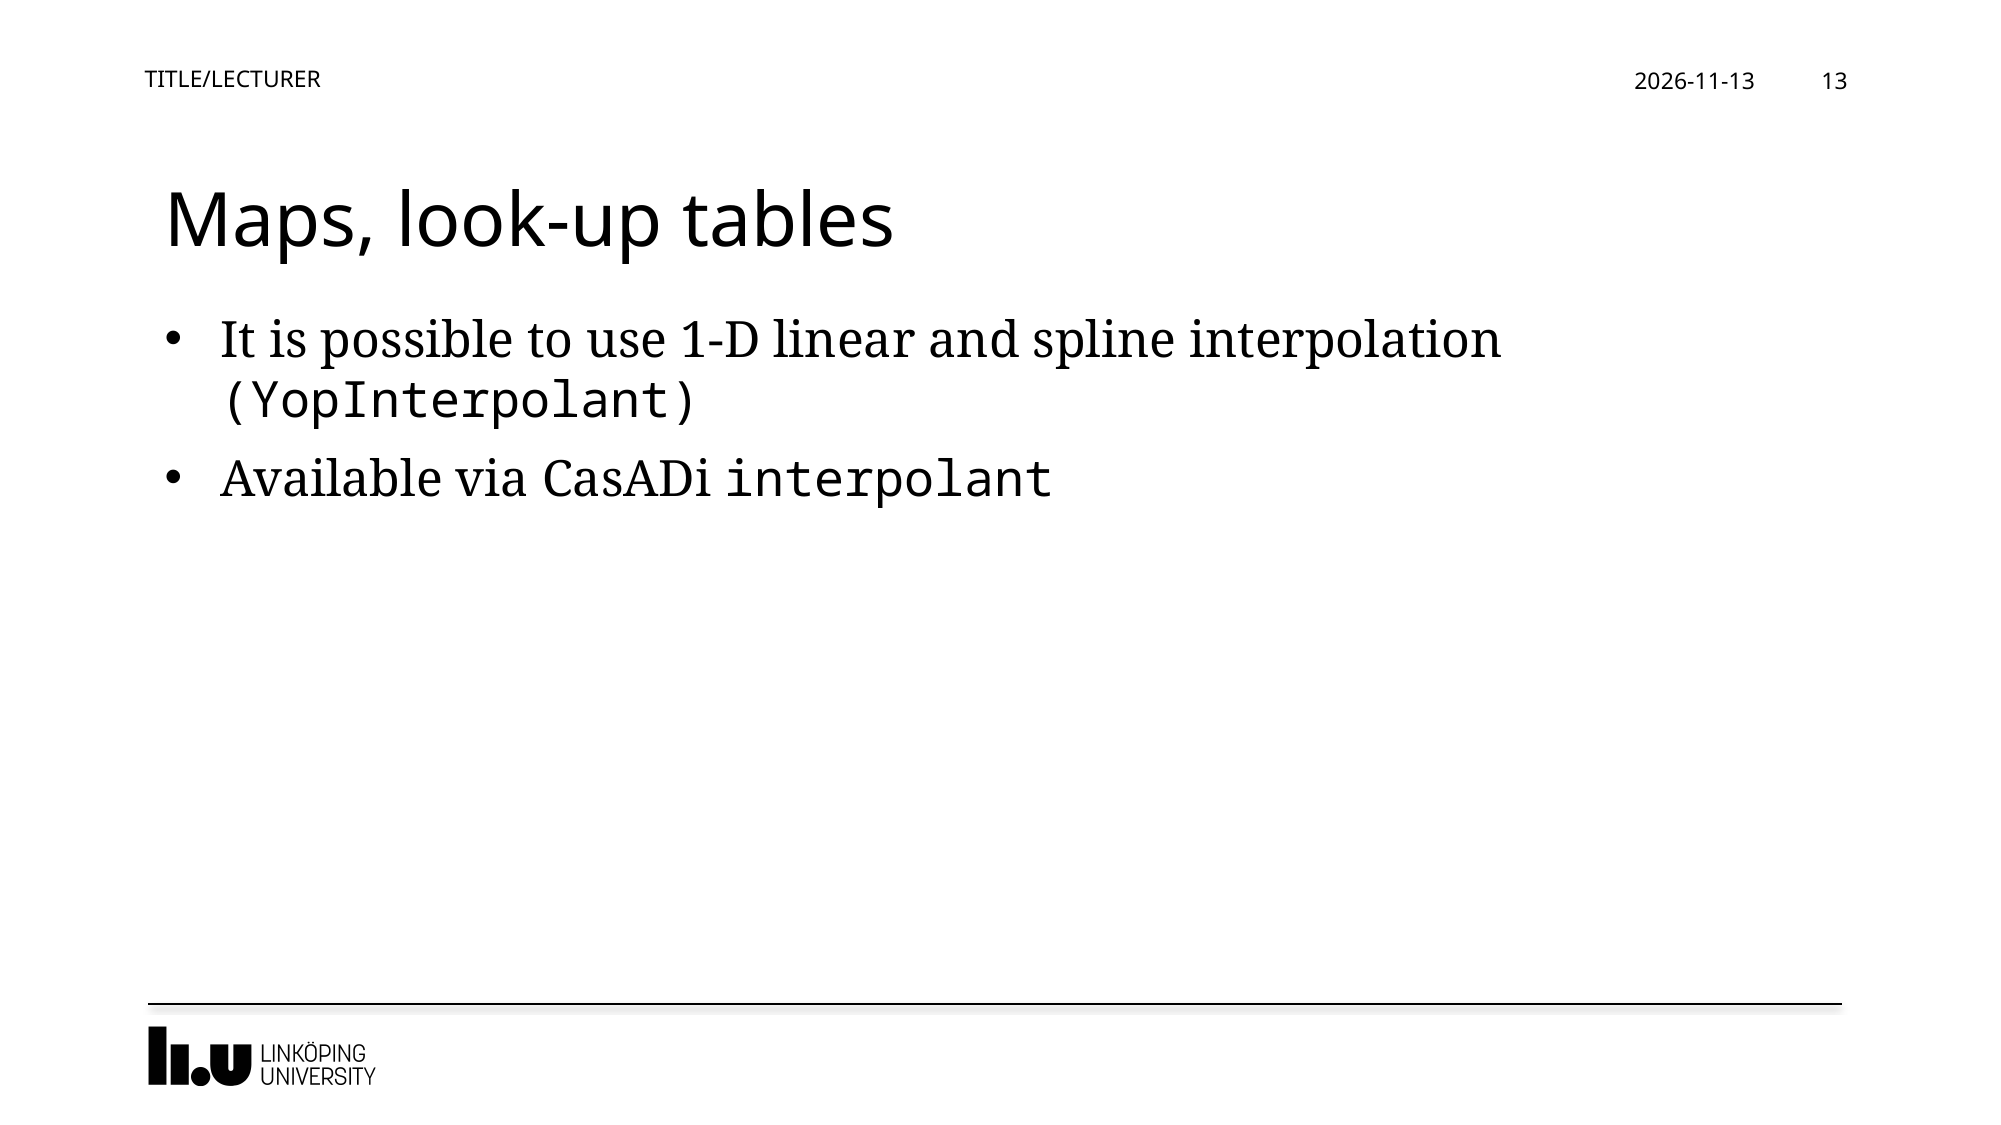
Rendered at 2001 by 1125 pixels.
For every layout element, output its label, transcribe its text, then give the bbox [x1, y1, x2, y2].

title Maps, look-up tables [149, 163, 1843, 300]
list It is possible to use 1-D linear and spline interpolation (YopInterpolant) Available via CasADi interpolant [149, 300, 1843, 968]
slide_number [1457, 59, 1741, 103]
picture [146, 1023, 378, 1089]
slide_number 13 [1741, 59, 1863, 103]
footer TITLE/LECTURER [129, 59, 1407, 103]
